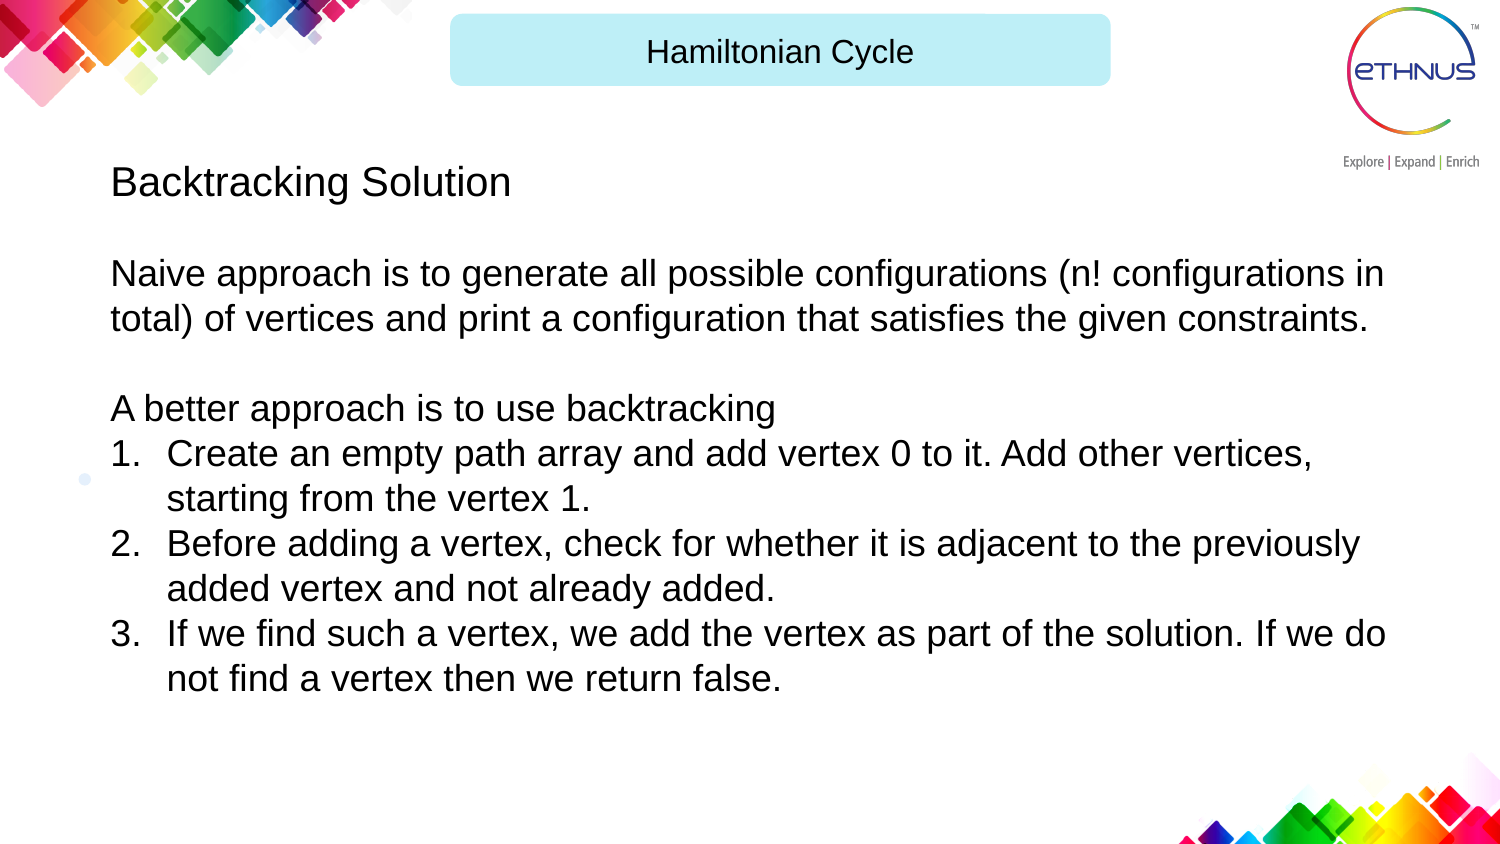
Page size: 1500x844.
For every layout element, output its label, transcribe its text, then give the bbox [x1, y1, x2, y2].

text_box [78, 473, 92, 486]
picture [1110, 752, 1500, 844]
text_box Hamiltonian Cycle [450, 13, 1111, 86]
picture [1344, 7, 1479, 170]
text_box Backtracking Solution Naive approach is to generate all possible configurations (n! configurations in total) of vertices and print a configuration that satisfies the given constraints. A better approach is to use backtracking Create an empty path array and add vertex 0 to it. Add other vertices, starting from the vertex 1. Before adding a vertex, check for whether it is adjacent to the previously added vertex and not already added. If we find such a vertex, we add the vertex as part of the solution. If we do not find a vertex then we return false. [95, 146, 1405, 787]
picture [0, 0, 412, 107]
